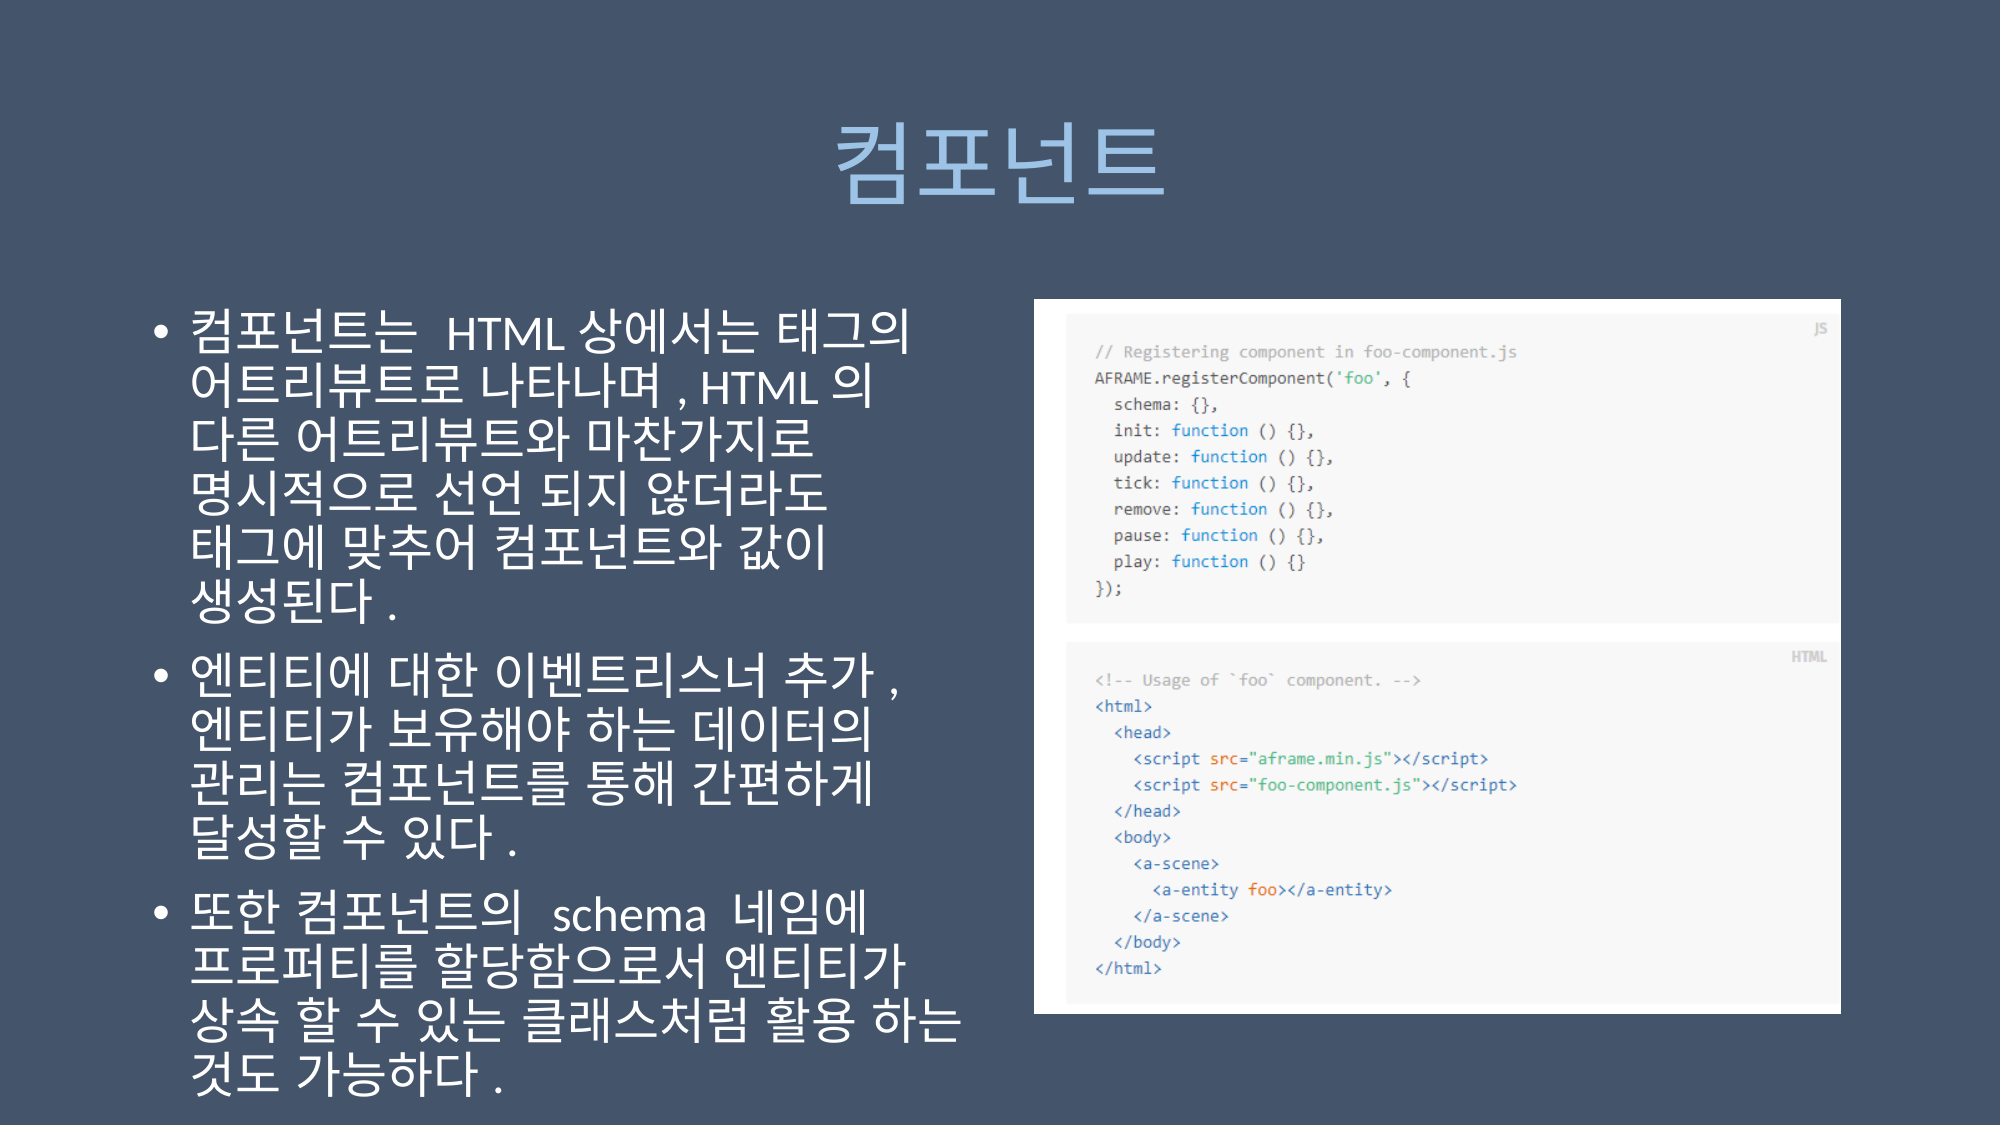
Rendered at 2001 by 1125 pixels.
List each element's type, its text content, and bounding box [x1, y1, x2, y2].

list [1034, 299, 1841, 1014]
title 컴포넌트 [137, 59, 1863, 278]
list 컴포넌트는 HTML상에서는 태그의 어트리뷰트로 나타나며, HTML의 다른 어트리뷰트와 마찬가지로 명시적으로 선언 되지 않더라도 태그에 맞추어 컴포넌트와 값이 생성된다. 엔티티에 대한 이벤트리스너 추가, 엔티티가 보유해야 하는 데이터의 관리는 컴포넌트를 통해 간편하게 달성할 수 있다. 또한 컴포넌트의 schema 네임에 프로퍼티를 할당함으로서 엔티티가 상속 할 수 있는 클래스처럼 활용 하는 것도 가능하다. [137, 299, 982, 1014]
